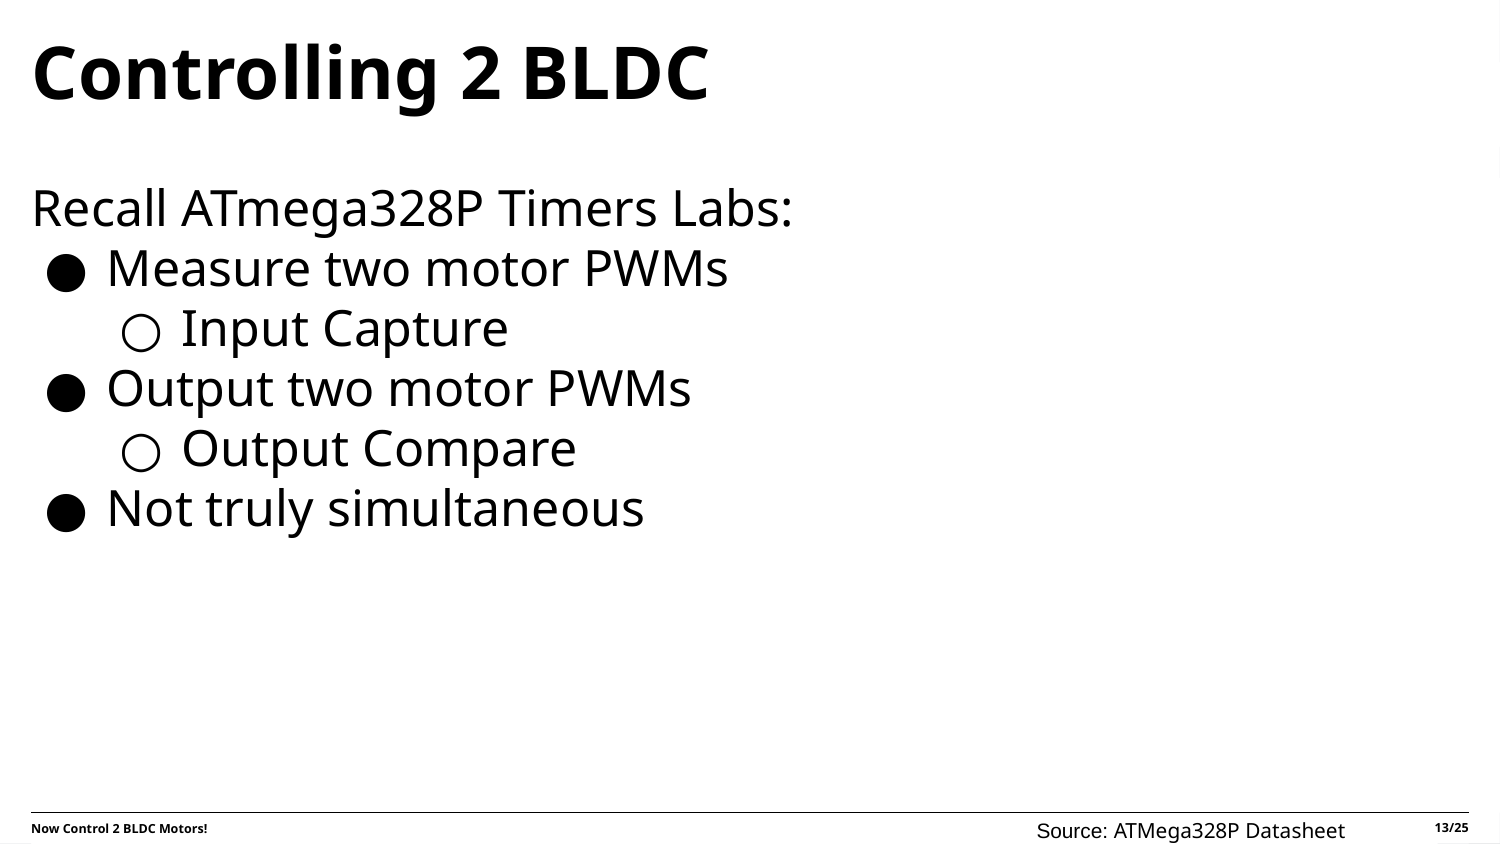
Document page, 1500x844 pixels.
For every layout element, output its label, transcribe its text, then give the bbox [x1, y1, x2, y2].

title Controlling 2 BLDC [24, 12, 1446, 129]
list Recall ATmega328P Timers Labs: Measure two motor PWMs Input Capture Output two motor PWMs Output Compare Not truly simultaneous [24, 169, 1463, 773]
text_box Source: ATMega328P Datasheet [1021, 802, 1430, 844]
slide_number 13/25 [1430, 812, 1469, 844]
